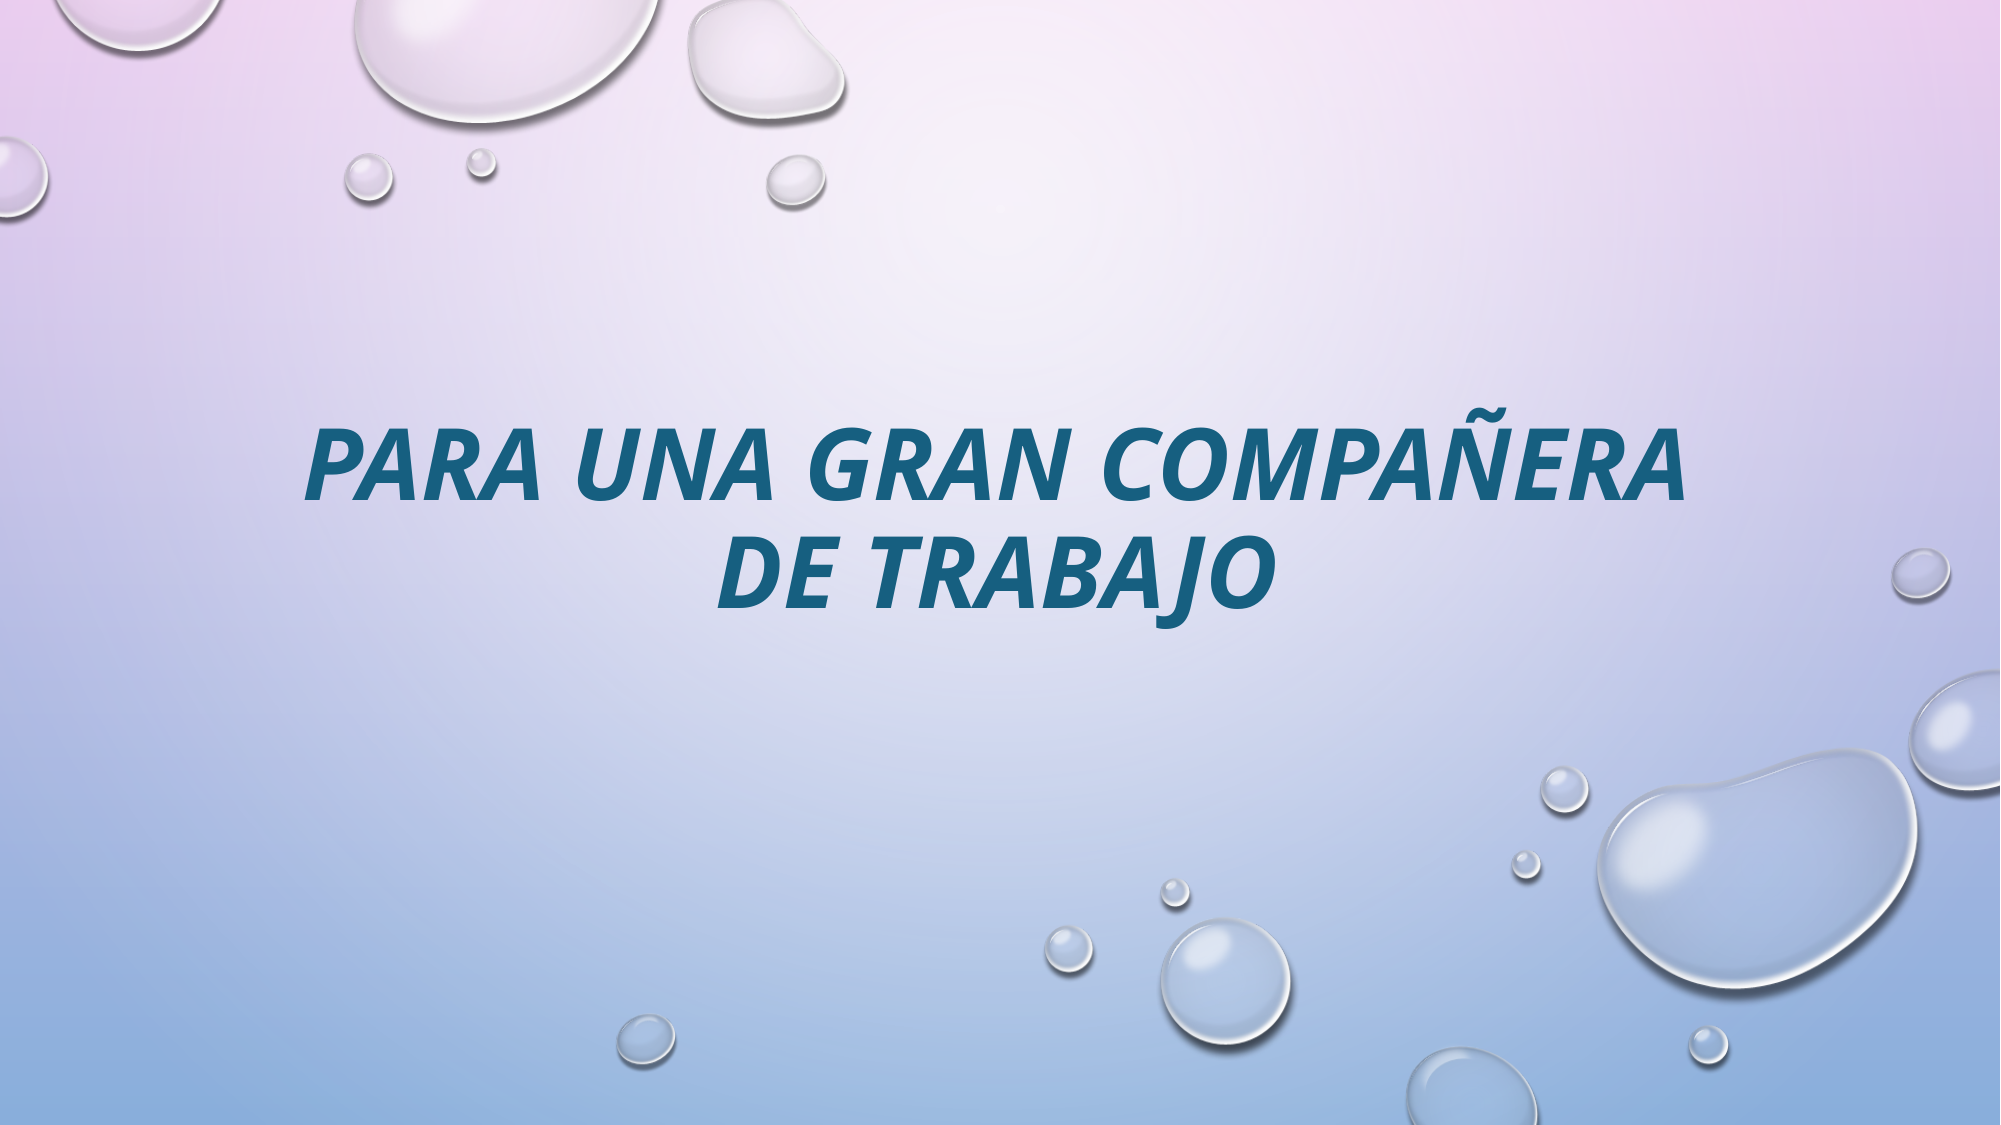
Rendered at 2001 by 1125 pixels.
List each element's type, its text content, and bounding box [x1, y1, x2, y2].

picture [0, 0, 2000, 1125]
title Para una gran compañera de trabajo [284, 225, 1711, 638]
